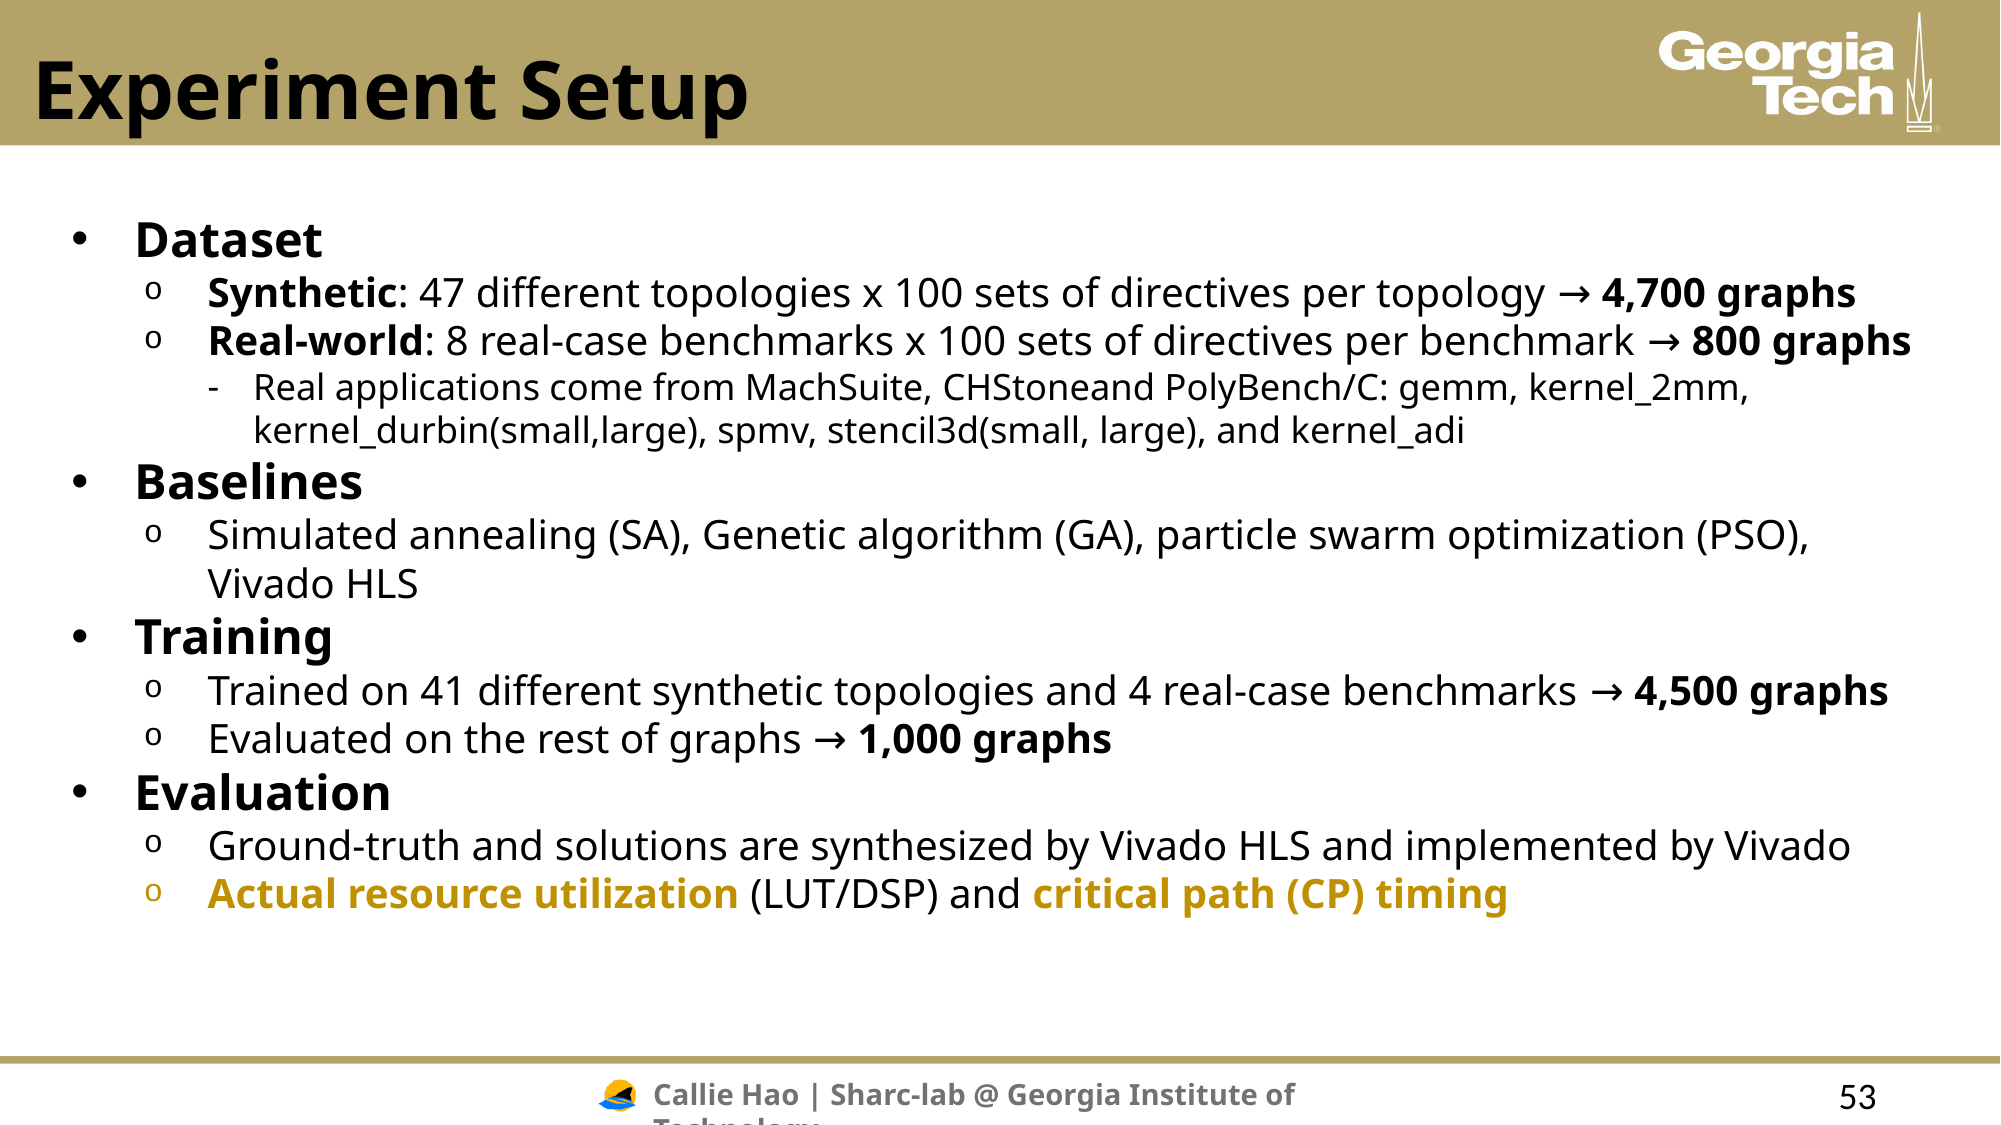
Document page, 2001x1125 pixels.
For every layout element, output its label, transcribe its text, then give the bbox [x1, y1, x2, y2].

list Dataset Synthetic: 47 different topologies x 100 sets of directives per topology → 4,700 graphs Real-world: 8 real-case benchmarks x 100 sets of directives per benchmark → 800 graphs Real applications come from MachSuite, CHStoneand PolyBench/C: gemm, kernel_2mm, kernel_durbin(small,large), spmv, stencil3d(small, large), and kernel_adi Baselines Simulated annealing (SA), Genetic algorithm (GA), particle swarm optimization (PSO), Vivado HLS Training Trained on 41 different synthetic topologies and 4 real-case benchmarks → 4,500 graphs Evaluated on the rest of graphs → 1,000 graphs Evaluation Ground-truth and solutions are synthesized by Vivado HLS and implemented by Vivado Actual resource utilization (LUT/DSP) and critical path (CP) timing [56, 201, 1941, 1014]
title Experiment Setup [17, 42, 1875, 145]
slide_number 53 [1823, 1064, 1941, 1114]
picture [1659, 12, 1941, 133]
picture [596, 1076, 640, 1112]
